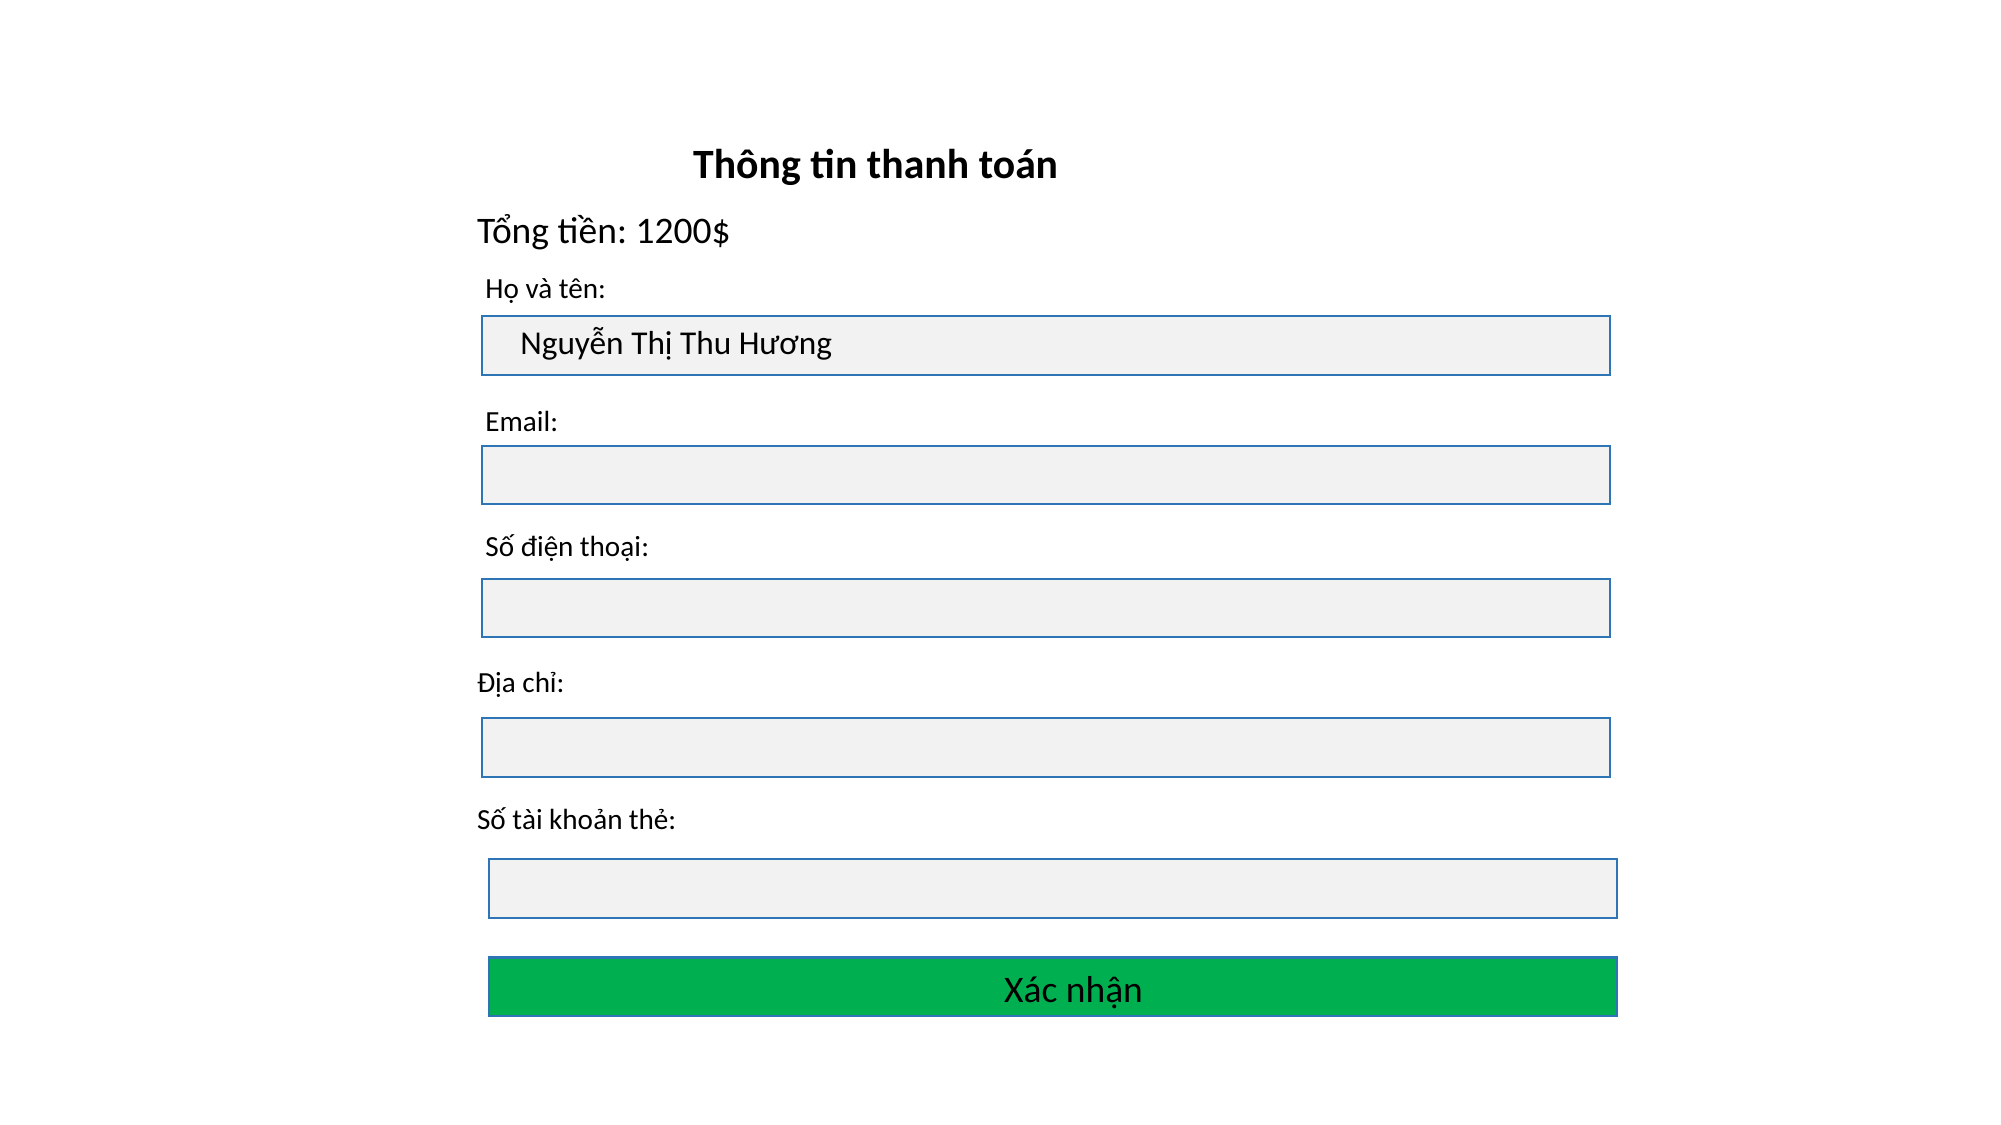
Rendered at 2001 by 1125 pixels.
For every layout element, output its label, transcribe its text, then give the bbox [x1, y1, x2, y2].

text_box Họ và tên: [470, 262, 1138, 313]
text_box [481, 315, 1611, 376]
text_box [481, 717, 1611, 778]
text_box Thông tin thanh toán [678, 129, 1101, 195]
text_box [488, 956, 1618, 1017]
text_box Tổng tiền: 1200$ [462, 198, 1129, 259]
text_box [481, 445, 1611, 505]
text_box Số điện thoại: [470, 519, 1138, 570]
text_box Nguyễn Thị Thu Hương [505, 313, 1173, 369]
text_box [481, 578, 1611, 638]
text_box [488, 858, 1618, 919]
text_box Địa chỉ: [462, 656, 1129, 707]
text_box Số tài khoản thẻ: [462, 792, 1129, 843]
text_box Email: [470, 395, 1138, 445]
text_box Xác nhận [740, 957, 1407, 1018]
